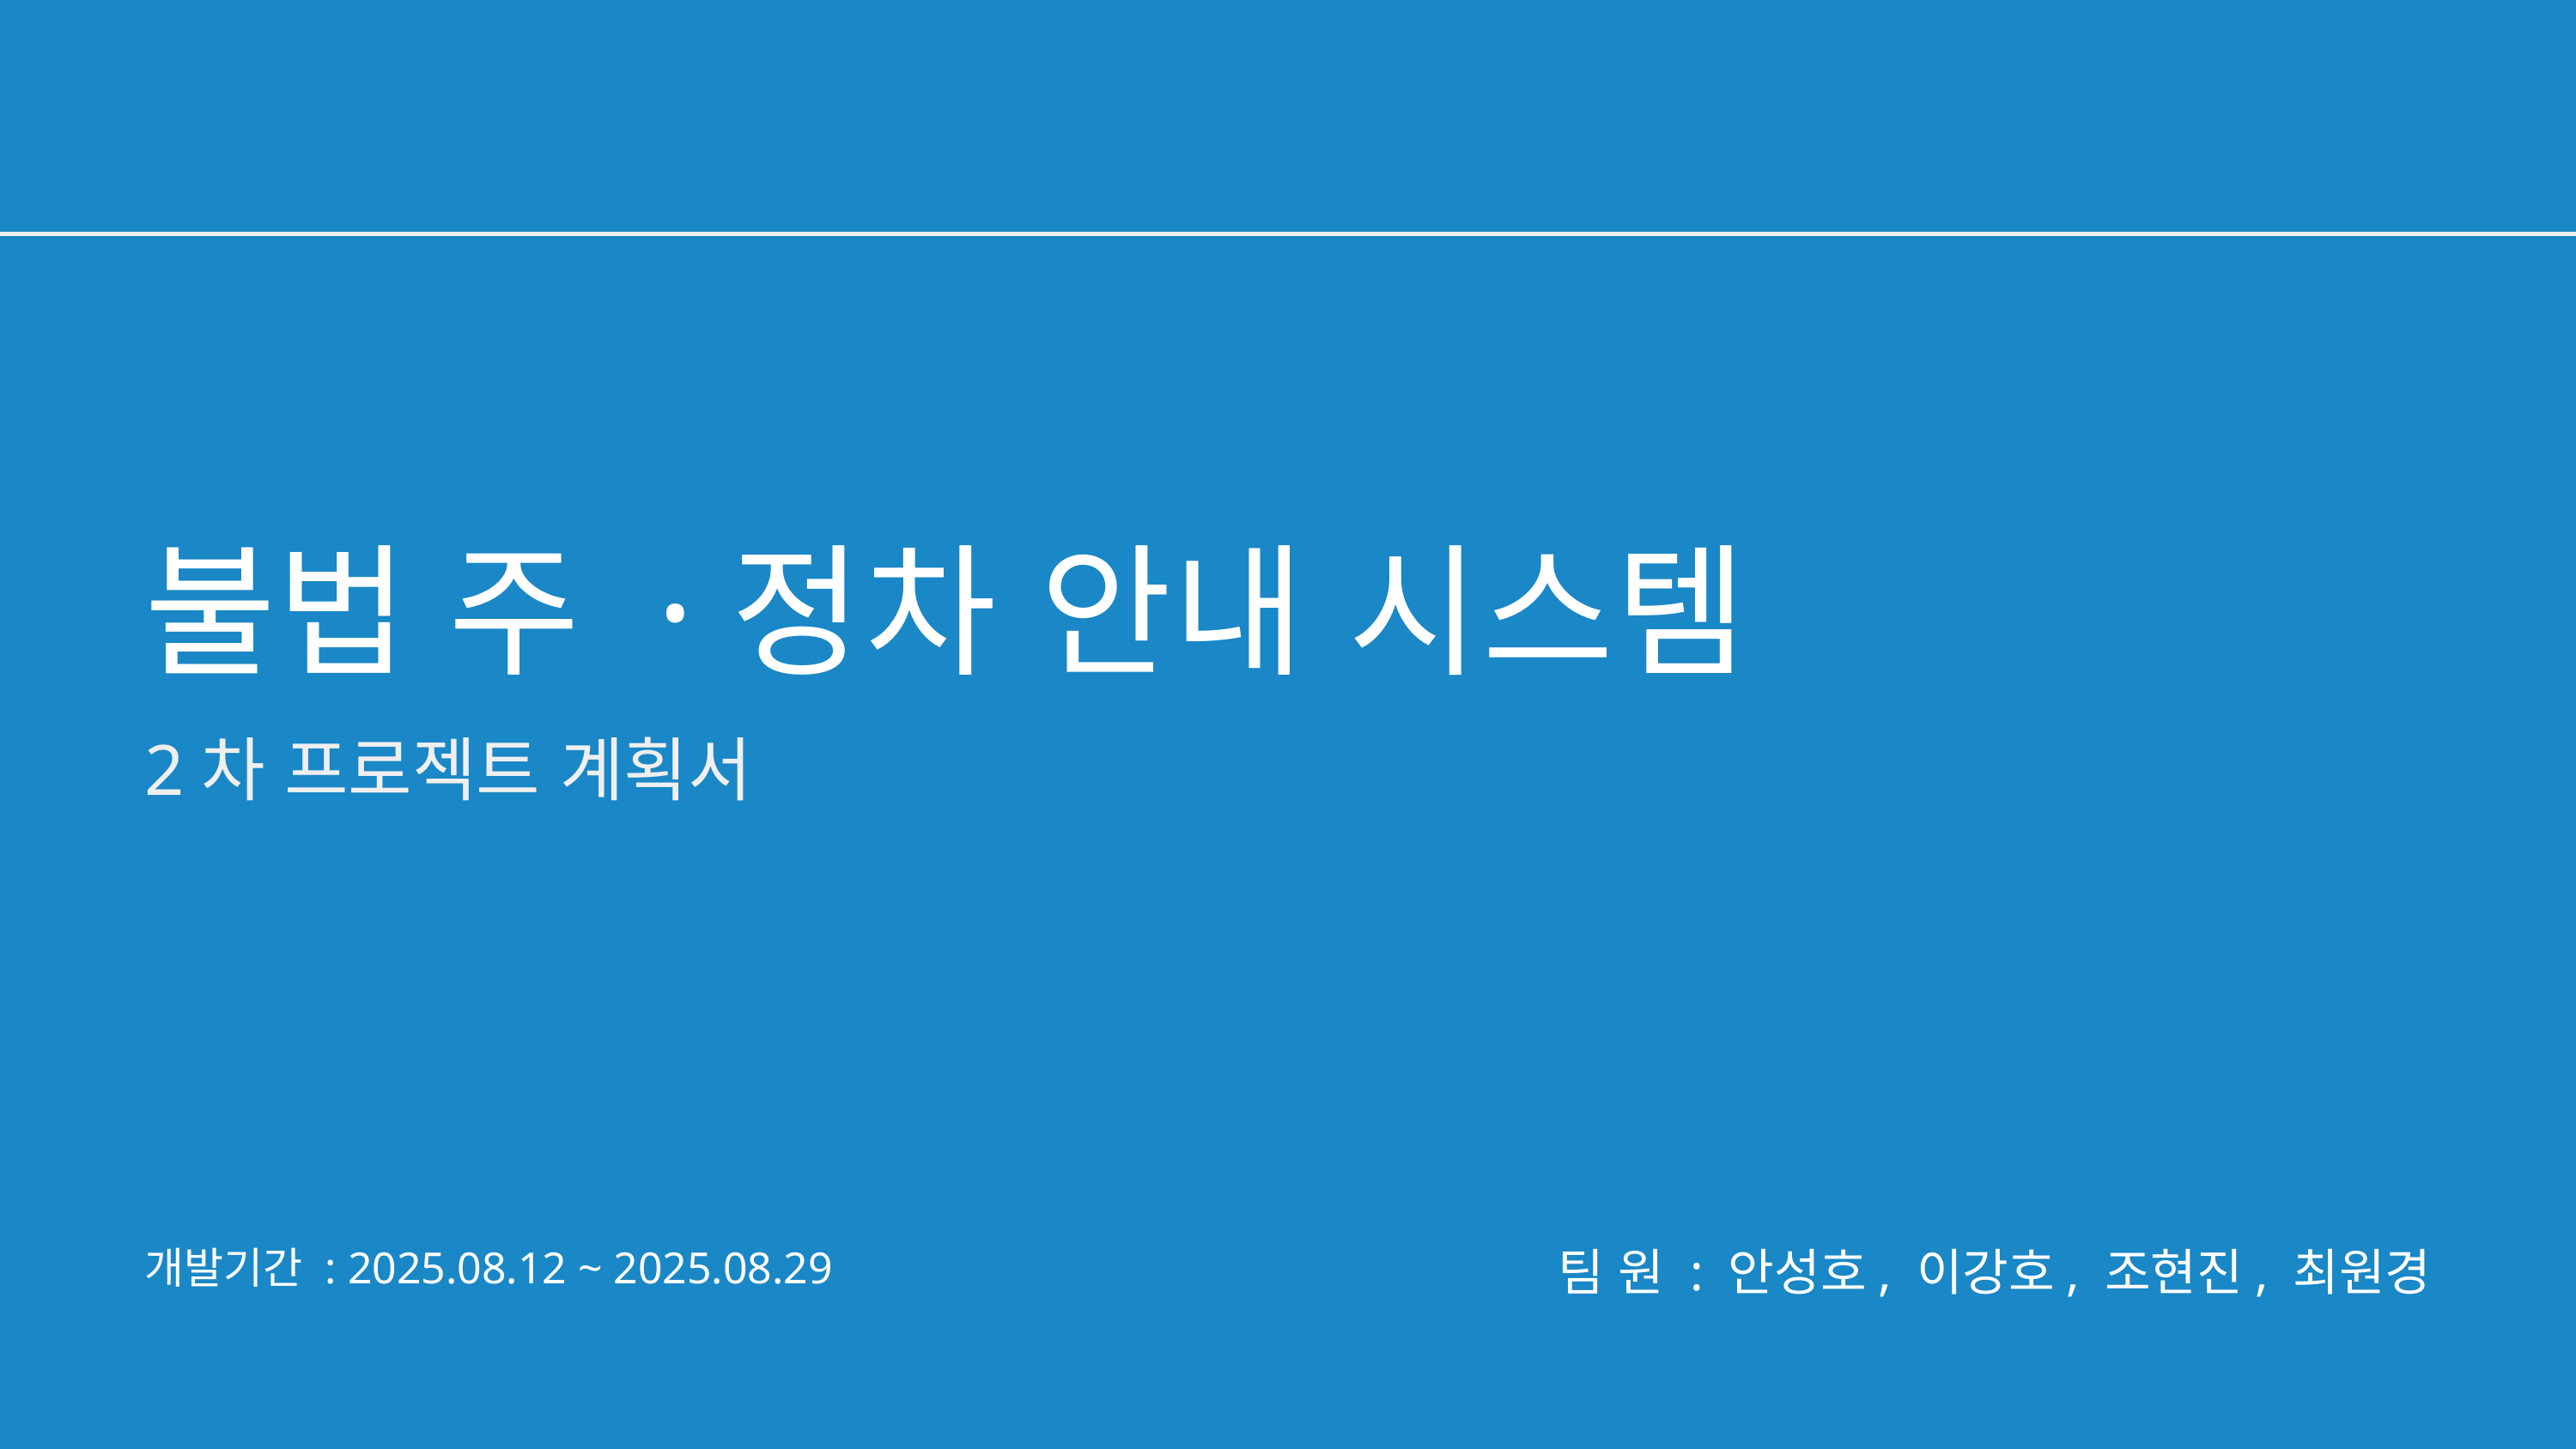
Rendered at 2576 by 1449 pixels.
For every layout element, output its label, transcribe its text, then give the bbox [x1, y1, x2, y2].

text_box 2차 프로젝트 계획서 [144, 718, 1542, 809]
text_box 팀 원 : 안성호, 이강호, 조현진, 최원경 [1499, 1243, 2432, 1303]
text_box 개발기간 : 2025.08.12 ~ 2025.08.29 [144, 1243, 1077, 1294]
text_box 불법 주 ·정차 안내 시스템 [144, 403, 2523, 693]
